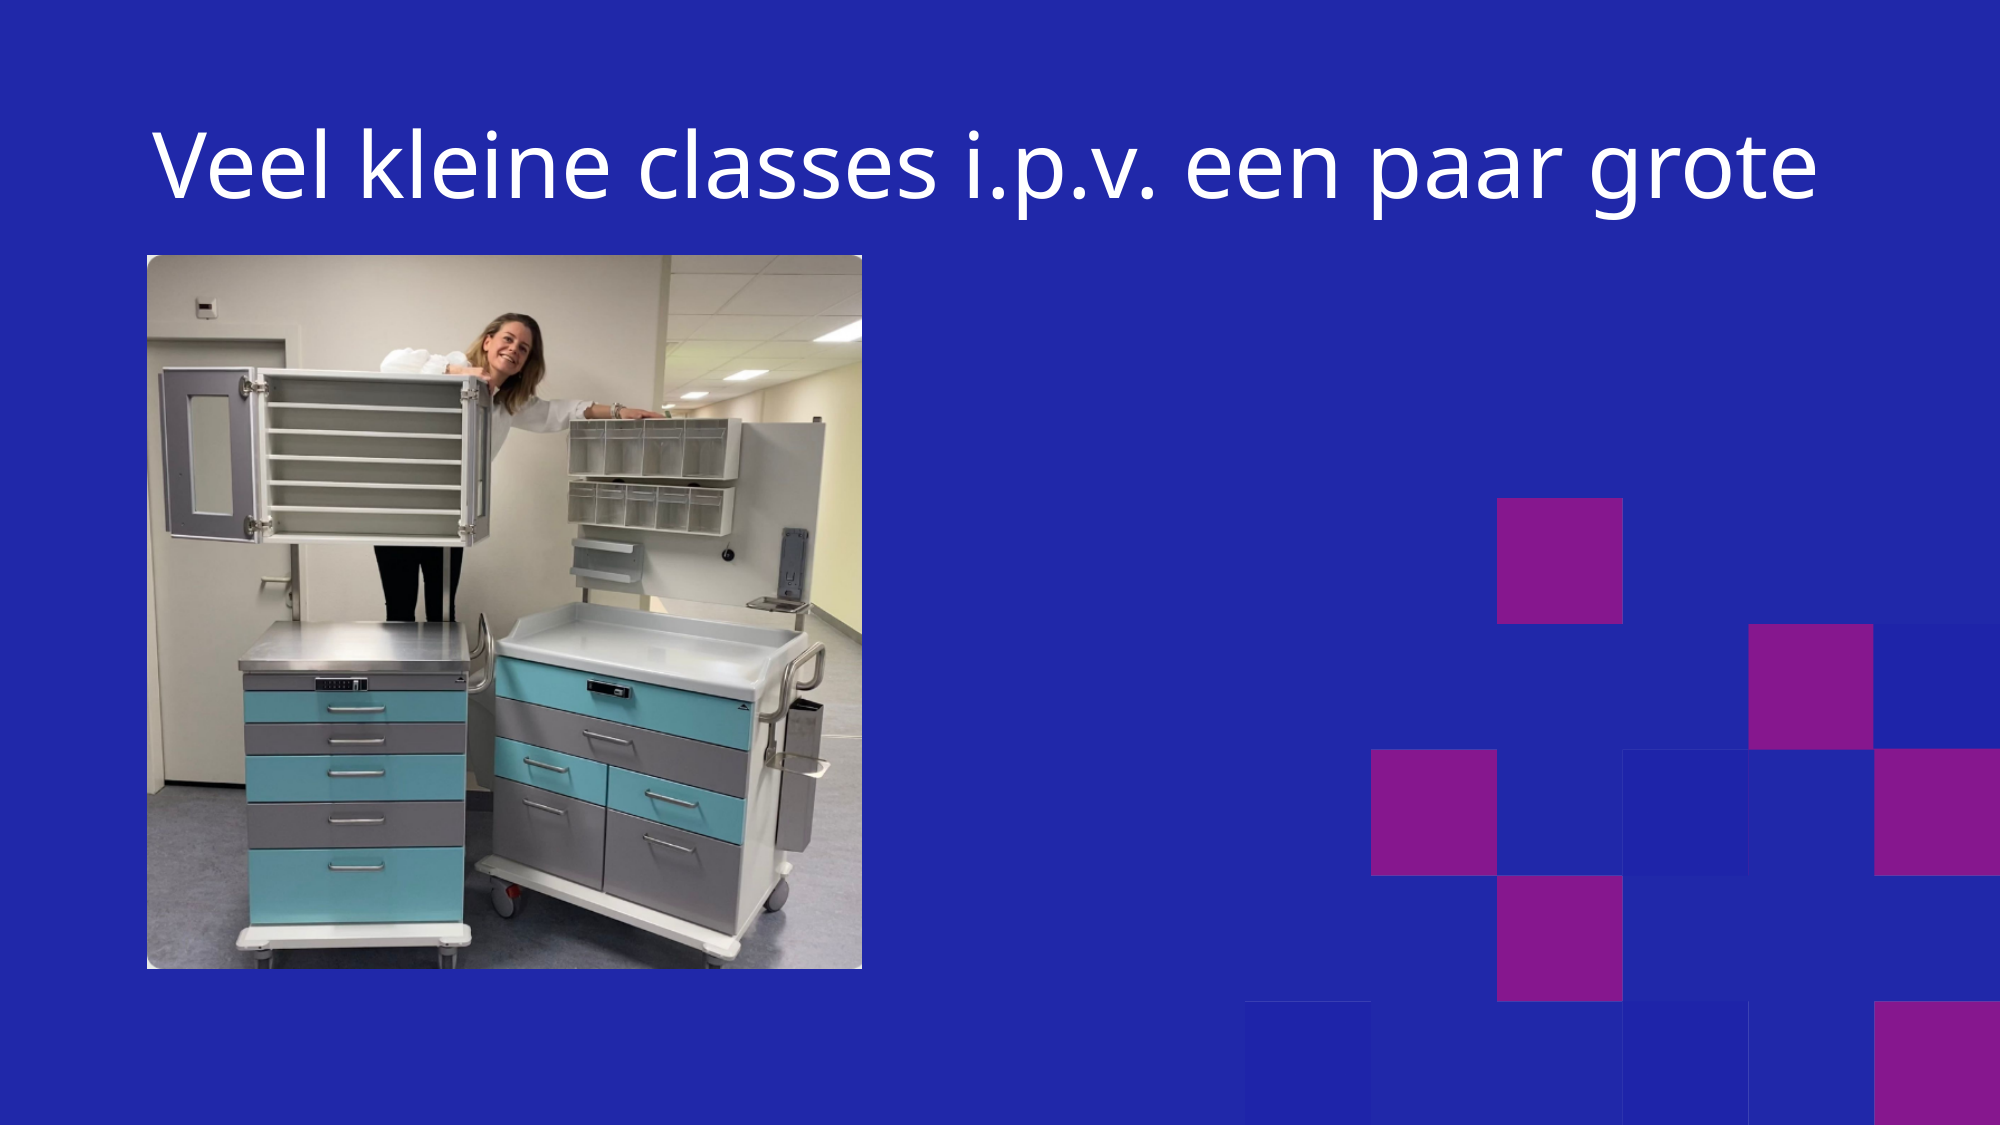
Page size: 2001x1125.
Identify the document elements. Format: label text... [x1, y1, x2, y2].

title Veel kleine classes i.p.v. een paar grote [137, 59, 1863, 278]
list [147, 254, 862, 970]
